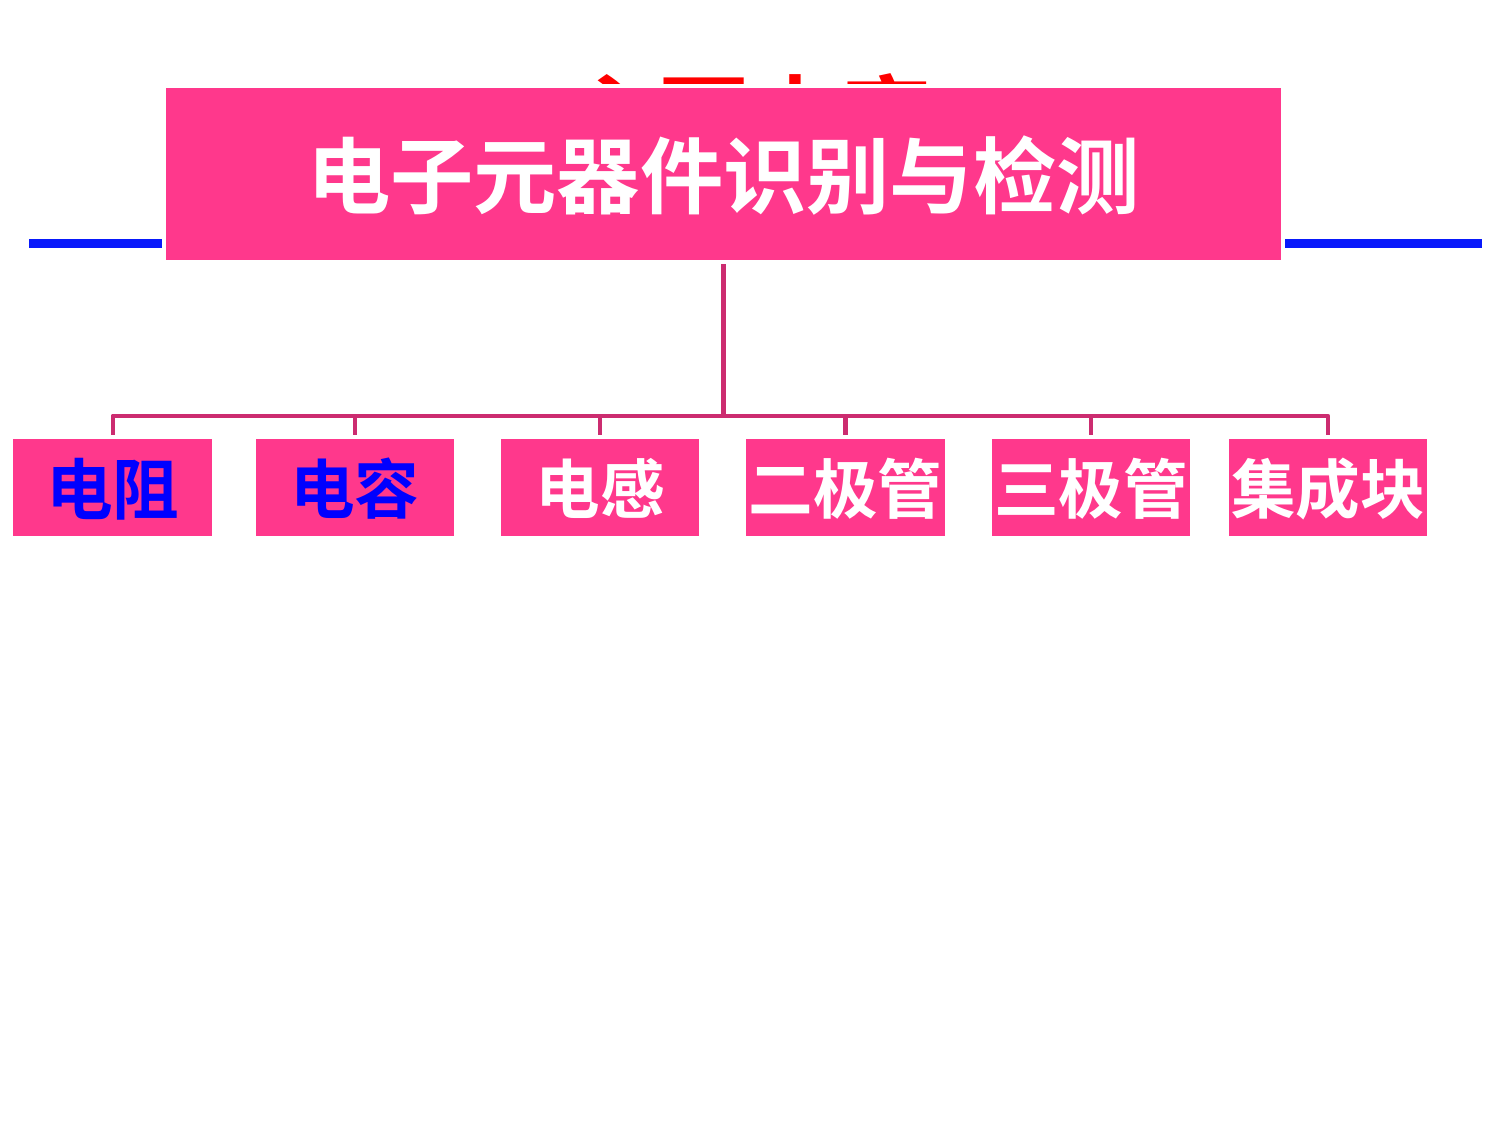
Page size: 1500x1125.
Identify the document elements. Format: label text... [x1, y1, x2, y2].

title 主要内容 [0, 0, 1500, 233]
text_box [41, 255, 1471, 1036]
